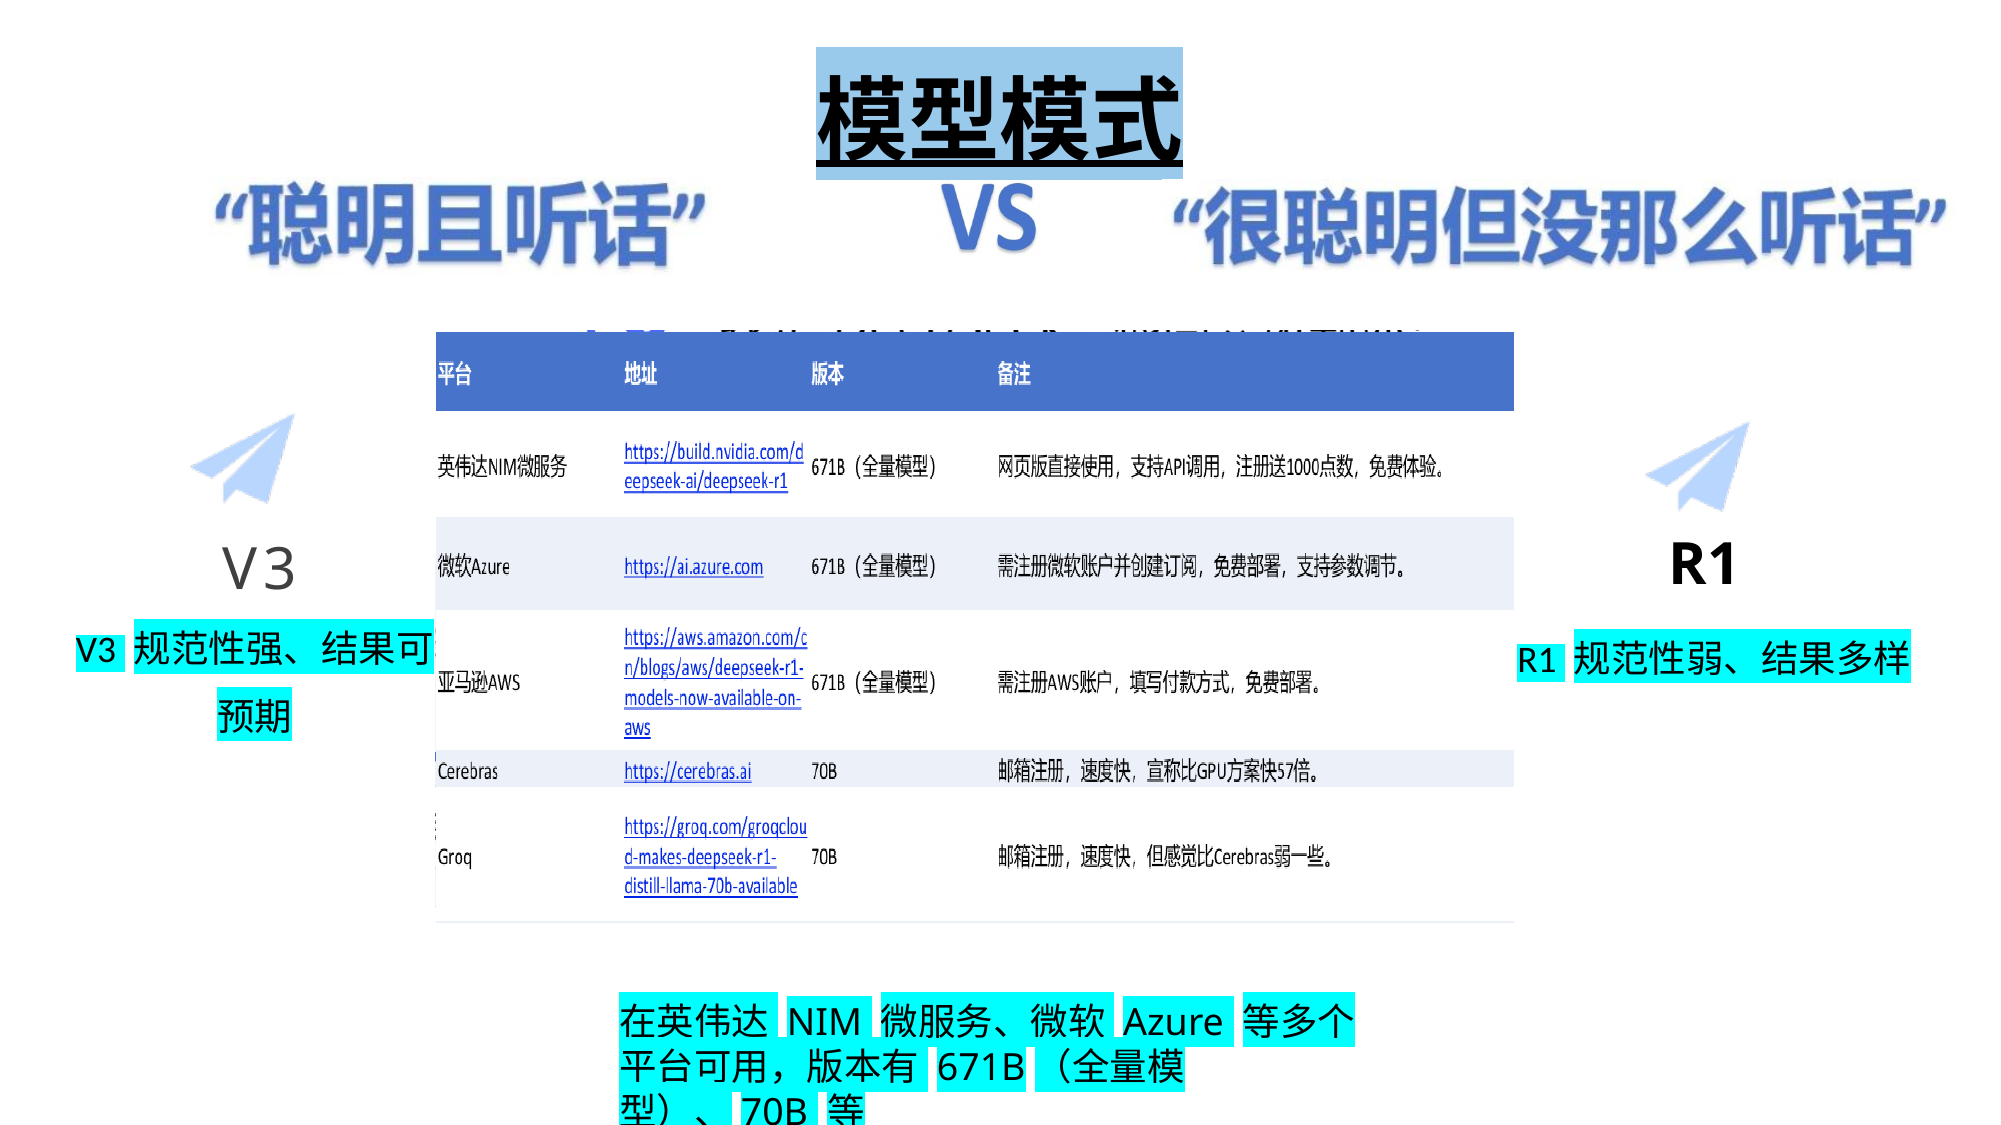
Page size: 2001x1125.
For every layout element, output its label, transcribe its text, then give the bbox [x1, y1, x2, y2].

picture [183, 399, 302, 518]
picture [209, 177, 712, 277]
text_box R1 [1546, 519, 1863, 604]
picture [435, 330, 1514, 923]
text_box 模型模式 [564, 54, 1436, 180]
text_box 在英伟达 NIM 微服务、微软 Azure 等多个平台可用，版本有 671B（全量模型）、70B 等 [604, 990, 1379, 1125]
picture [1162, 179, 1957, 279]
picture [1638, 407, 1757, 526]
text_box V3 规范性强、结果可预期 [59, 595, 435, 746]
text_box V3 [101, 523, 418, 609]
picture [936, 180, 1040, 259]
text_box R1 规范性弱、结果多样 [1514, 604, 1932, 688]
